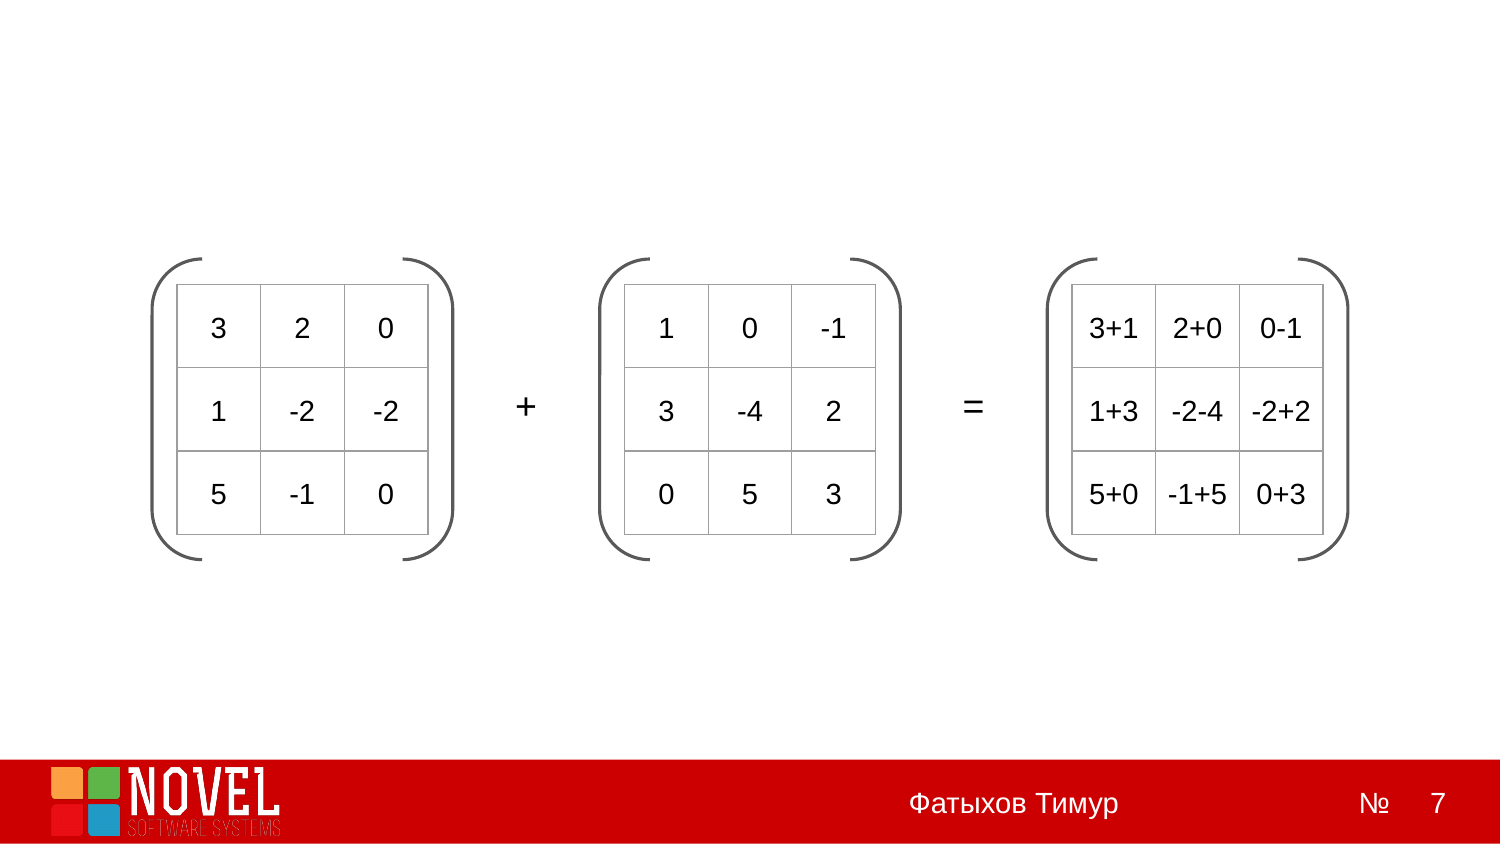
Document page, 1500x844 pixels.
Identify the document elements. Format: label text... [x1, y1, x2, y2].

table_header 0-1 [1240, 285, 1322, 367]
table_cell 0 [625, 452, 708, 534]
table_header 2+0 [1156, 285, 1239, 367]
table_header 3+1 [1073, 285, 1155, 367]
table_cell -2 [345, 368, 427, 450]
text_box = [939, 367, 1009, 452]
text_box + [491, 367, 561, 452]
table_cell 5 [178, 452, 260, 534]
table_cell 0+3 [1240, 452, 1322, 534]
table_header 0 [345, 285, 427, 367]
table_cell -2+2 [1240, 368, 1322, 450]
slide_number ‹#› [1415, 759, 1500, 844]
text_box [599, 259, 901, 560]
table_cell 5 [709, 452, 791, 534]
table_cell 0 [345, 452, 427, 534]
table_cell 5+0 [1073, 452, 1155, 534]
table_header -1 [792, 285, 875, 367]
table_cell -1 [261, 452, 344, 534]
text_box [152, 258, 453, 560]
picture [51, 767, 280, 836]
table_cell -2 [261, 368, 344, 450]
table_header 0 [709, 285, 791, 367]
table_cell 3 [792, 452, 875, 534]
table_cell 1 [178, 368, 260, 450]
table_cell -2-4 [1156, 368, 1239, 450]
text_box [1047, 259, 1348, 560]
table_cell -1+5 [1156, 452, 1239, 534]
table_header 2 [261, 285, 344, 367]
table_cell 1+3 [1073, 368, 1155, 450]
table_cell -4 [709, 368, 791, 450]
table_cell 3 [625, 368, 708, 450]
table_header 1 [625, 285, 708, 367]
table_header 3 [178, 285, 260, 367]
table_cell 2 [792, 368, 875, 450]
